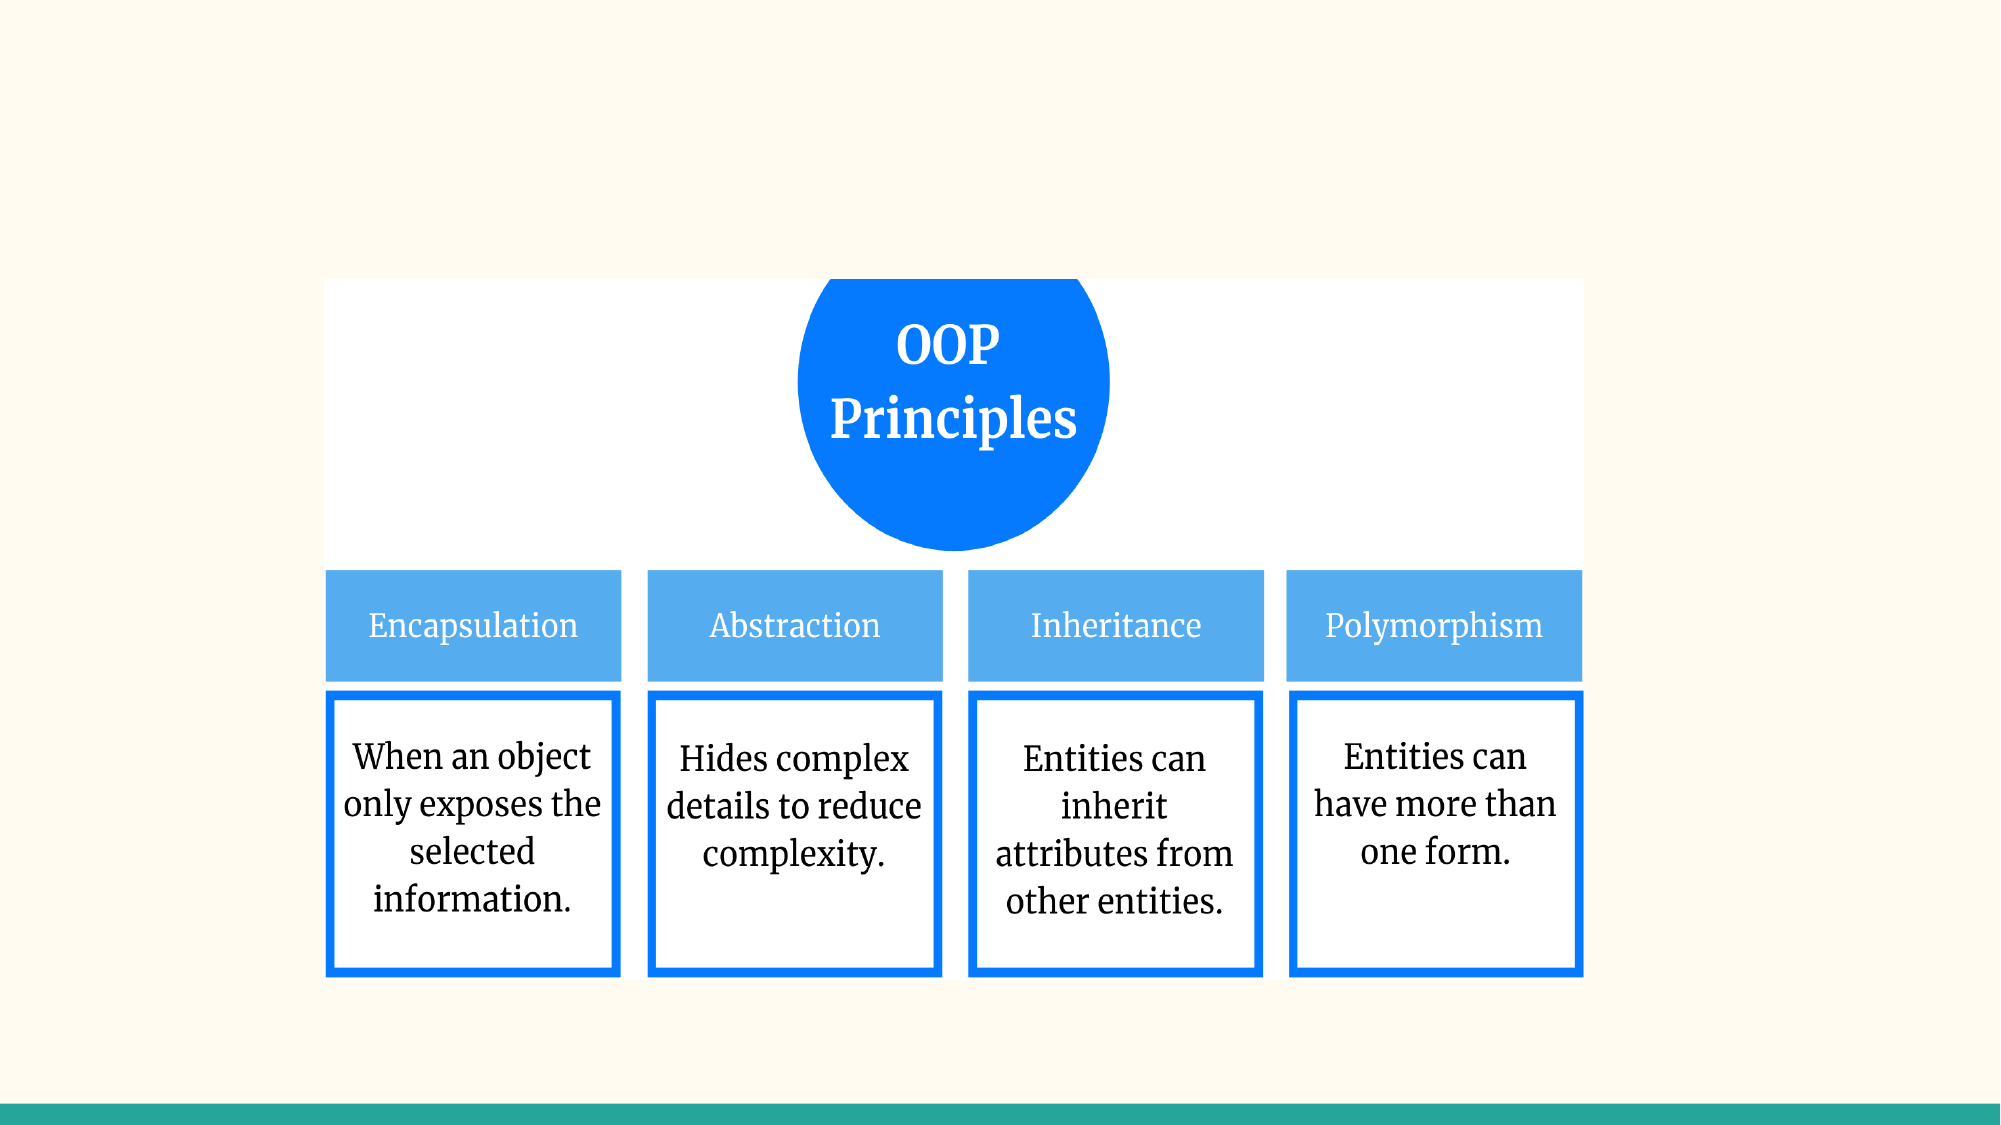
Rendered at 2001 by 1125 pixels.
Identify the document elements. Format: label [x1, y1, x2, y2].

picture [323, 279, 1585, 980]
